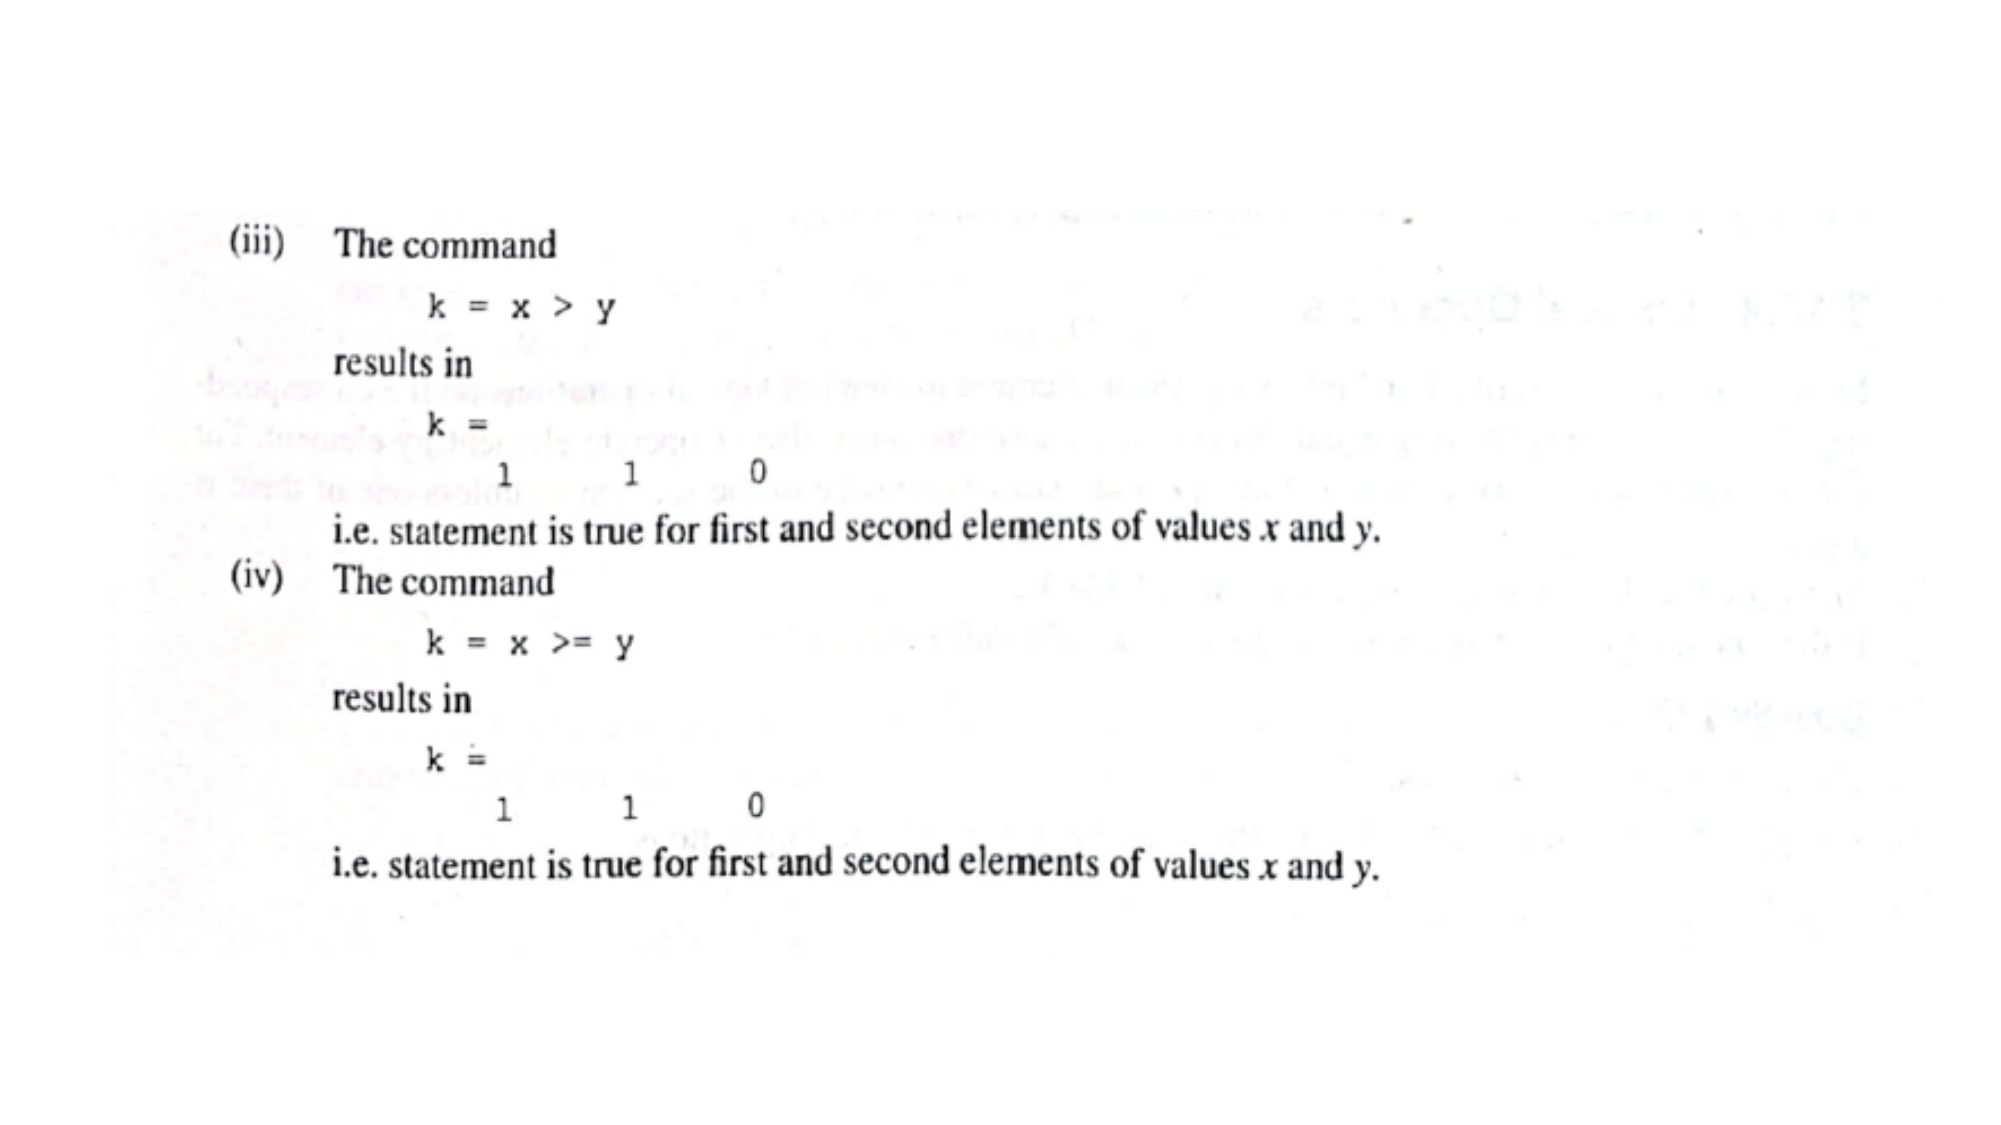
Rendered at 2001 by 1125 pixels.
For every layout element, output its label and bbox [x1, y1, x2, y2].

picture [67, 209, 1943, 956]
